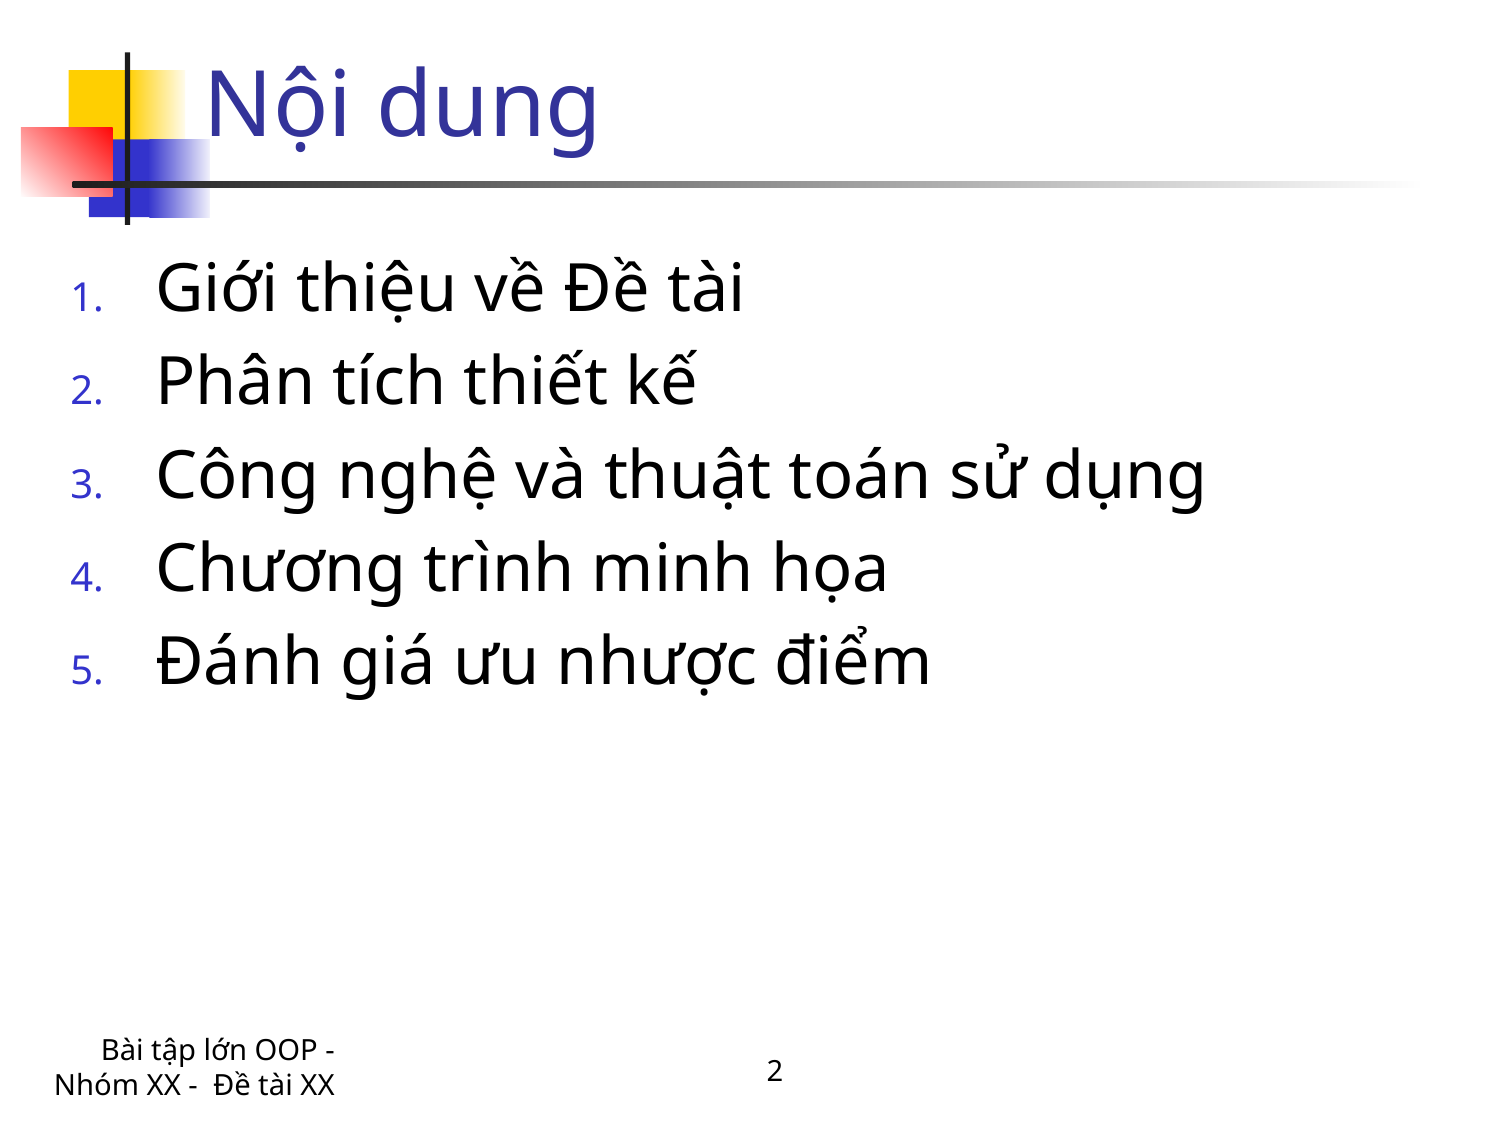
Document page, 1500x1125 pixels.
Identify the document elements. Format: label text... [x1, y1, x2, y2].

slide_number 2 [537, 1023, 1013, 1100]
title Nội dung [188, 34, 1468, 163]
footer Bài tập lớn OOP - Nhóm XX - Đề tài XX [37, 1023, 351, 1100]
list Giới thiệu về Đề tài Phân tích thiết kế Công nghệ và thuật toán sử dụng Chương trình minh họa Đánh giá ưu nhược điểm [37, 237, 1470, 1007]
